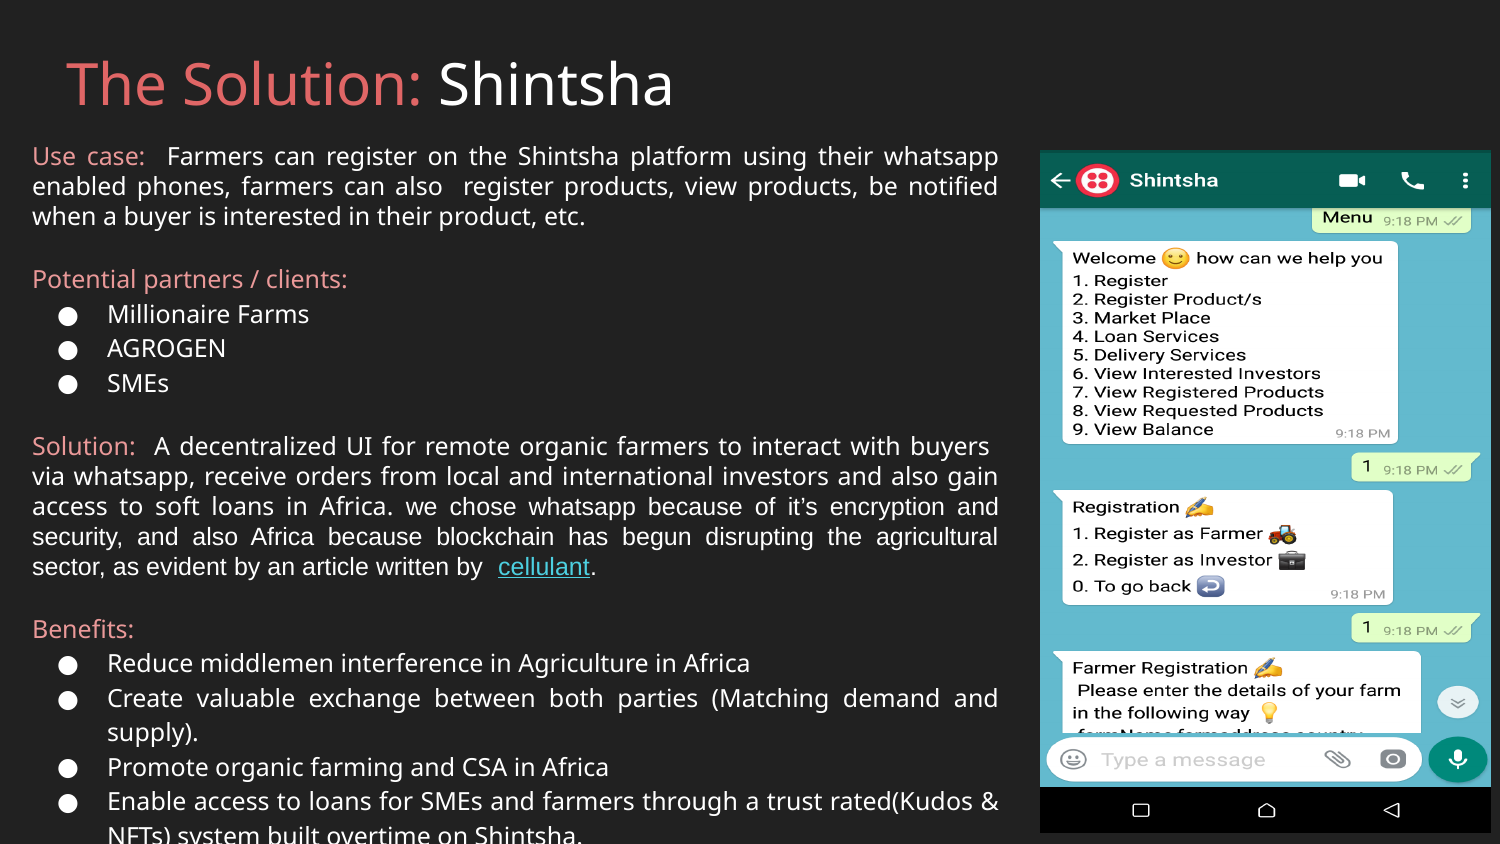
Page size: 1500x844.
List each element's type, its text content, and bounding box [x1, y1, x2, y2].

list Use case: Farmers can register on the Shintsha platform using their whatsapp enabled phones, farmers can also register products, view products, be notified when a buyer is interested in their product, etc. Potential partners / clients: Millionaire Farms AGROGEN SMEs Solution: A decentralized UI for remote organic farmers to interact with buyers via whatsapp, receive orders from local and international investors and also gain access to soft loans in Africa. we chose whatsapp because of it’s encryption and security, and also Africa because blockchain has begun disrupting the agricultural sector, as evident by an article written by cellulant. Benefits: Reduce middlemen interference in Agriculture in Africa Create valuable exchange between both parties (Matching demand and supply). Promote organic farming and CSA in Africa Enable access to loans for SMEs and farmers through a trust rated(Kudos & NFTs) system built overtime on Shintsha. [17, 125, 1016, 844]
title The Solution: Shintsha [51, 31, 1449, 126]
picture [1040, 150, 1492, 834]
